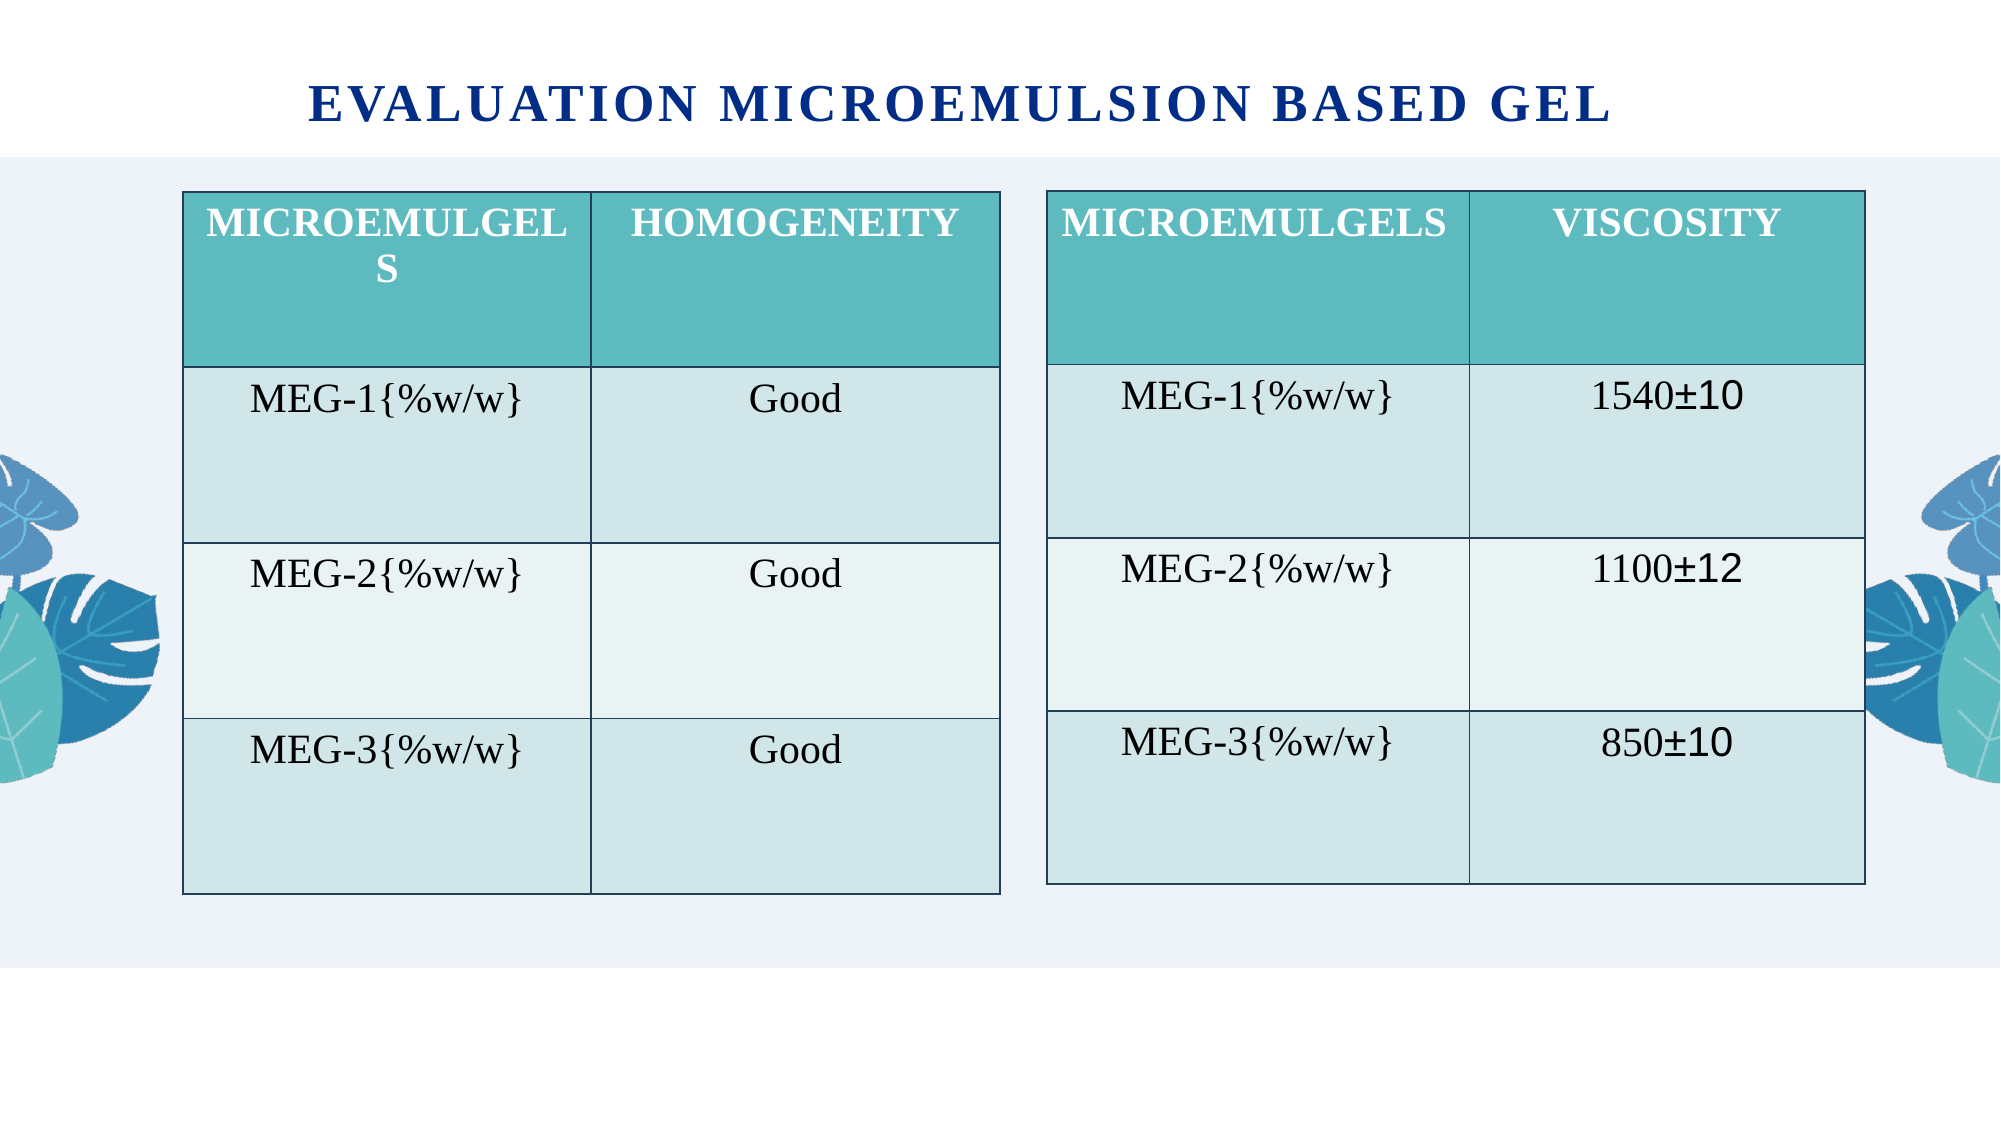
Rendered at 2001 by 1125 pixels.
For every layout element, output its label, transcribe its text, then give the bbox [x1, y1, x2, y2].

table_cell 850±10 [1470, 712, 1864, 883]
table_cell Good [592, 368, 999, 542]
table_cell MEG-1{%w/w} [184, 368, 590, 542]
table_cell Good [592, 544, 999, 718]
title EVALUATION MICROEMULSION BASED GEL [171, 19, 1750, 141]
picture [1866, 420, 2001, 832]
picture [0, 420, 182, 832]
table_cell 1100±12 [1470, 539, 1864, 710]
table_header VISCOSITY [1470, 192, 1864, 364]
table_header MICROEMULGELS [184, 193, 590, 366]
table_cell Good [592, 719, 999, 893]
table_cell MEG-2{%w/w} [184, 544, 590, 718]
table_header HOMOGENEITY [592, 193, 999, 366]
table_cell 1540±10 [1470, 365, 1864, 537]
table_cell MEG-2{%w/w} [1048, 539, 1469, 710]
table_header MICROEMULGELS [1048, 192, 1469, 364]
table_cell MEG-3{%w/w} [184, 719, 590, 893]
table_cell MEG-3{%w/w} [1048, 712, 1469, 883]
table_cell MEG-1{%w/w} [1048, 365, 1469, 537]
